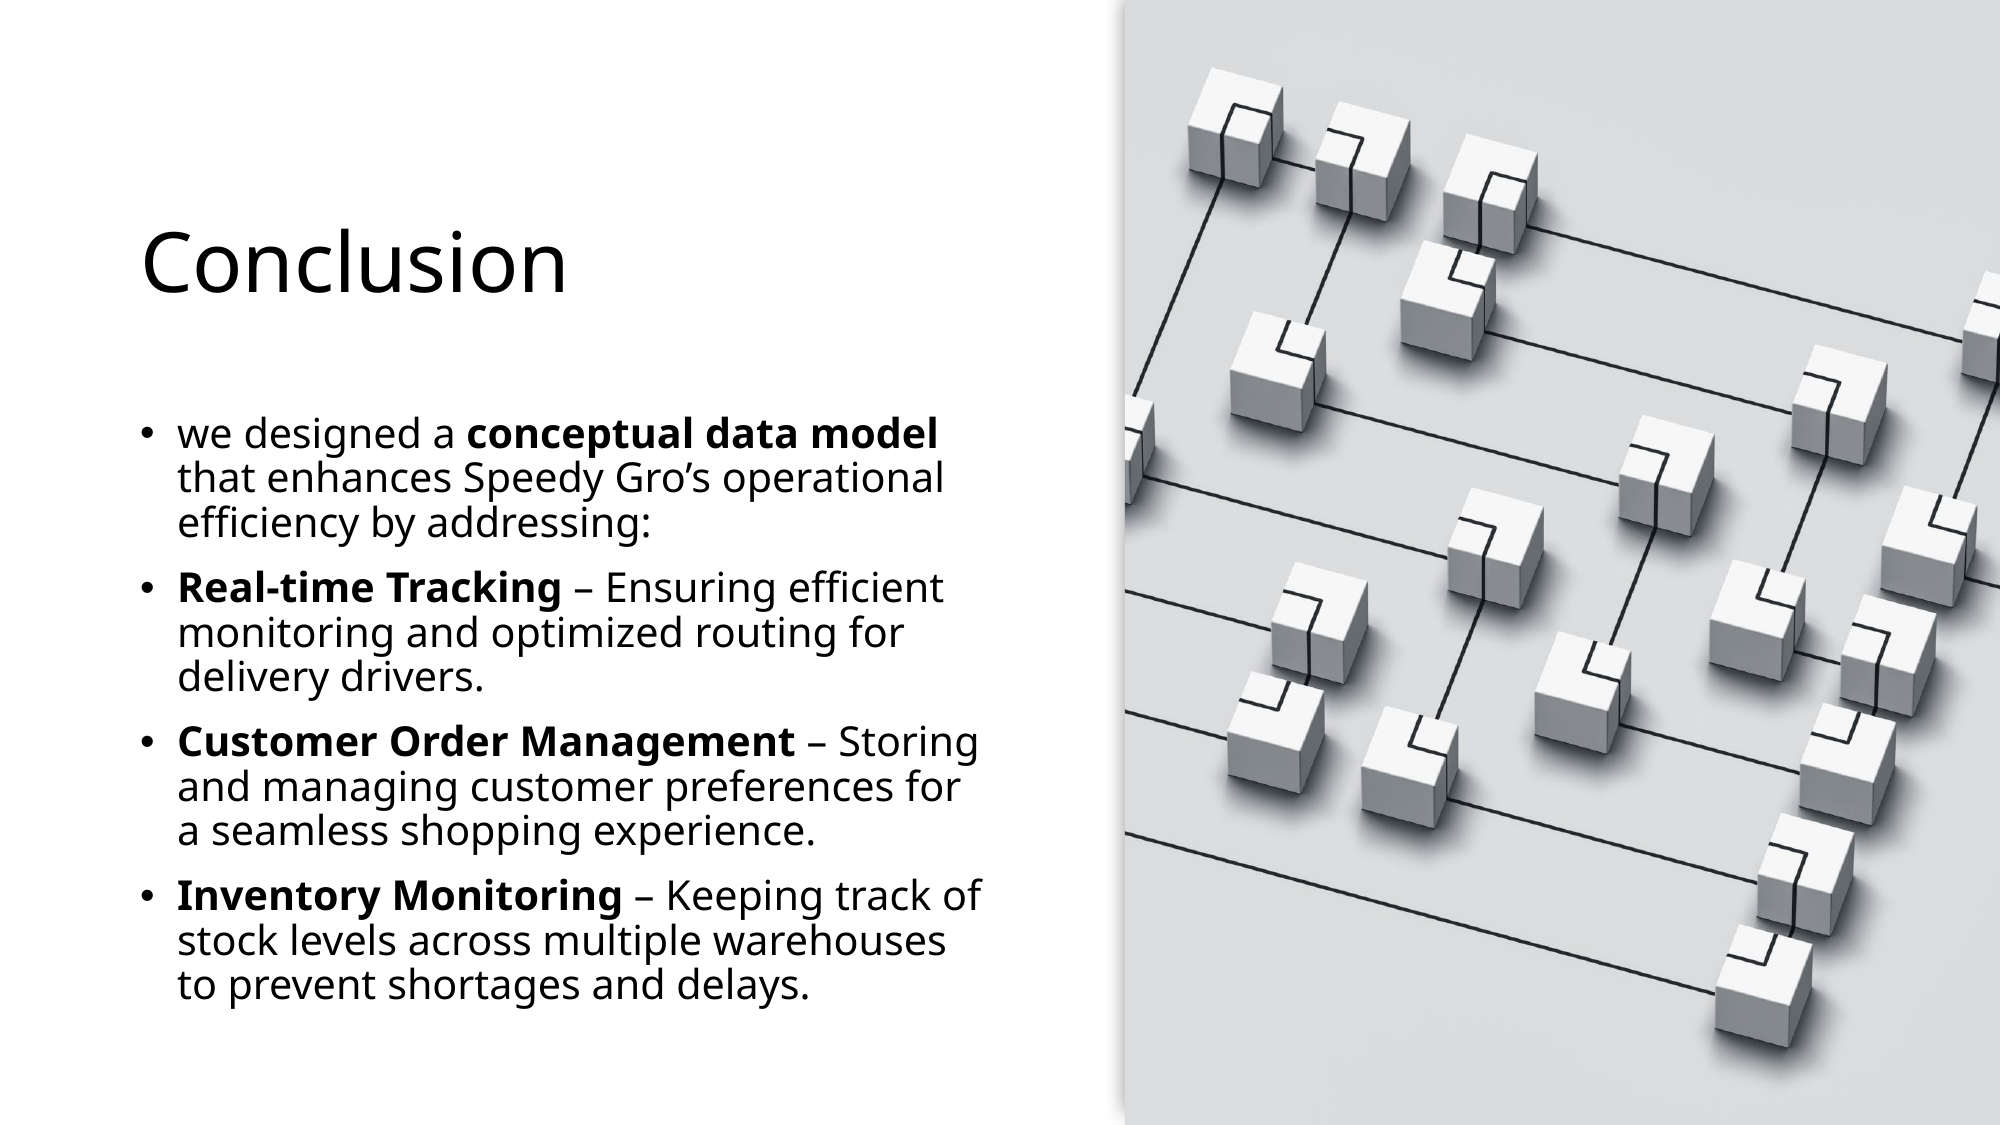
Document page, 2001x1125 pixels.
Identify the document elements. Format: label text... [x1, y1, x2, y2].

picture [1124, 0, 2000, 1125]
title Conclusion [124, 125, 1000, 405]
list we designed a conceptual data model that enhances Speedy Gro’s operational efficiency by addressing: Real-time Tracking – Ensuring efficient monitoring and optimized routing for delivery drivers. Customer Order Management – Storing and managing customer preferences for a seamless shopping experience. Inventory Monitoring – Keeping track of stock levels across multiple warehouses to prevent shortages and delays. [124, 405, 1000, 1024]
text_box [0, 0, 1124, 1125]
